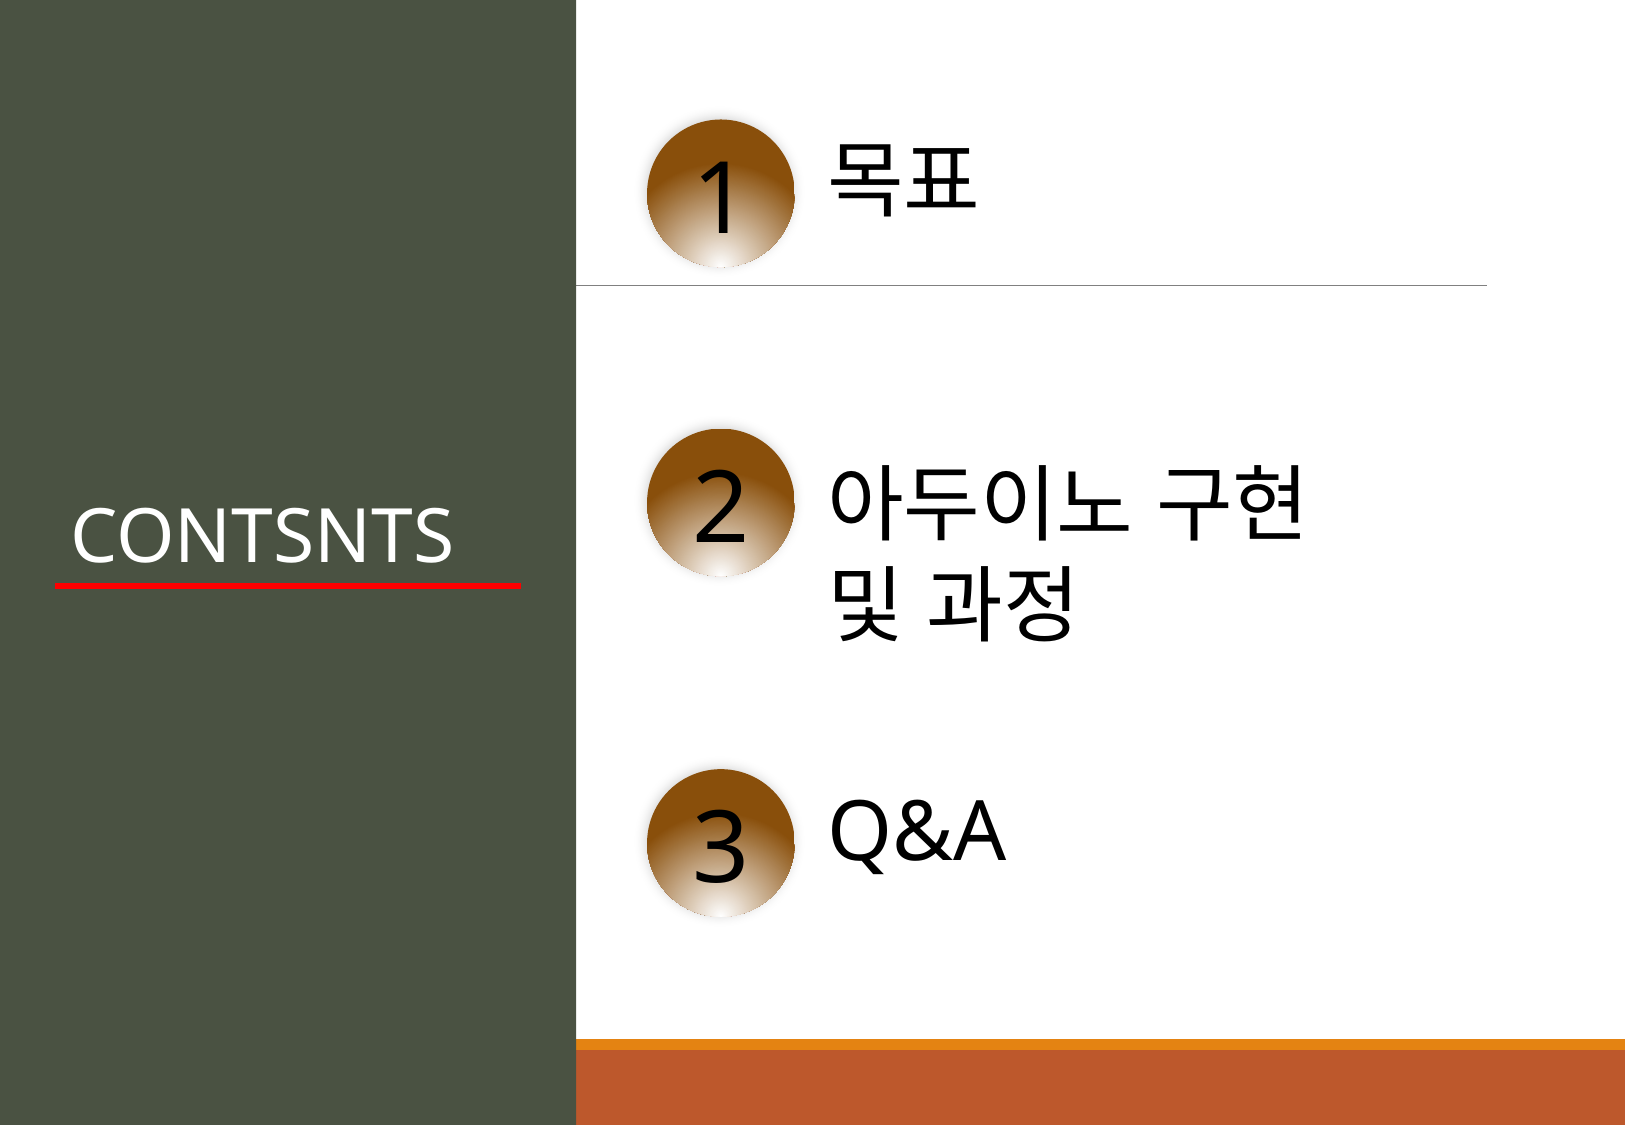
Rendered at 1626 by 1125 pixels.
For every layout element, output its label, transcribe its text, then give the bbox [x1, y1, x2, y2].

text_box [0, 0, 577, 1125]
text_box 1 [645, 118, 797, 269]
text_box CONTSNTS [55, 479, 521, 583]
text_box Q&A [812, 769, 1250, 884]
text_box 목표 [812, 119, 1250, 235]
text_box 2 [645, 427, 797, 578]
text_box 아두이노 구현 및 과정 [812, 444, 1404, 659]
text_box 3 [645, 767, 797, 919]
